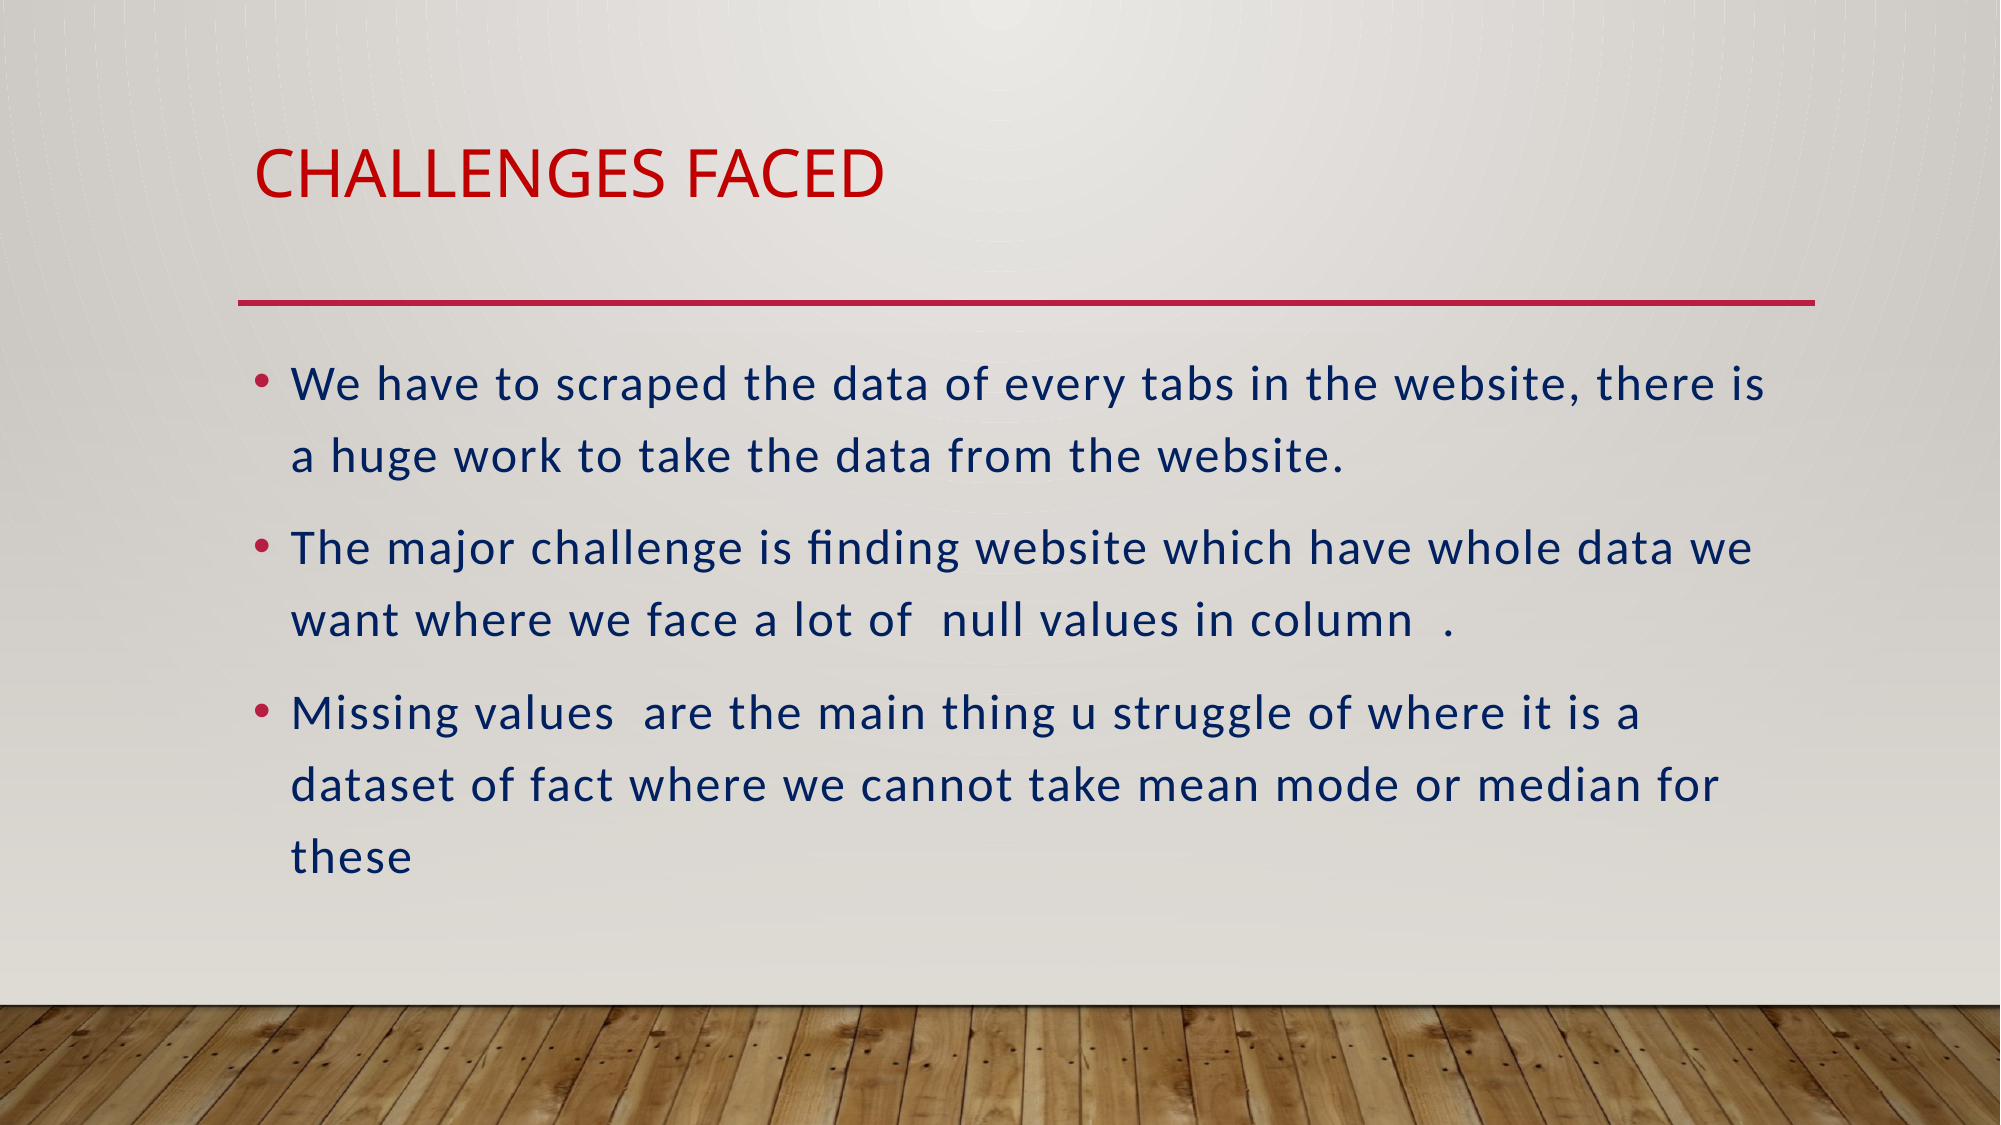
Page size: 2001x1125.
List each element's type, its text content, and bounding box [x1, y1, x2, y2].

title Challenges faced [238, 131, 1814, 305]
list We have to scraped the data of every tabs in the website, there is a huge work to take the data from the website. The major challenge is finding website which have whole data we want where we face a lot of null values in column . Missing values are the main thing u struggle of where it is a dataset of fact where we cannot take mean mode or median for these [238, 330, 1814, 897]
picture [0, 1005, 2000, 1125]
